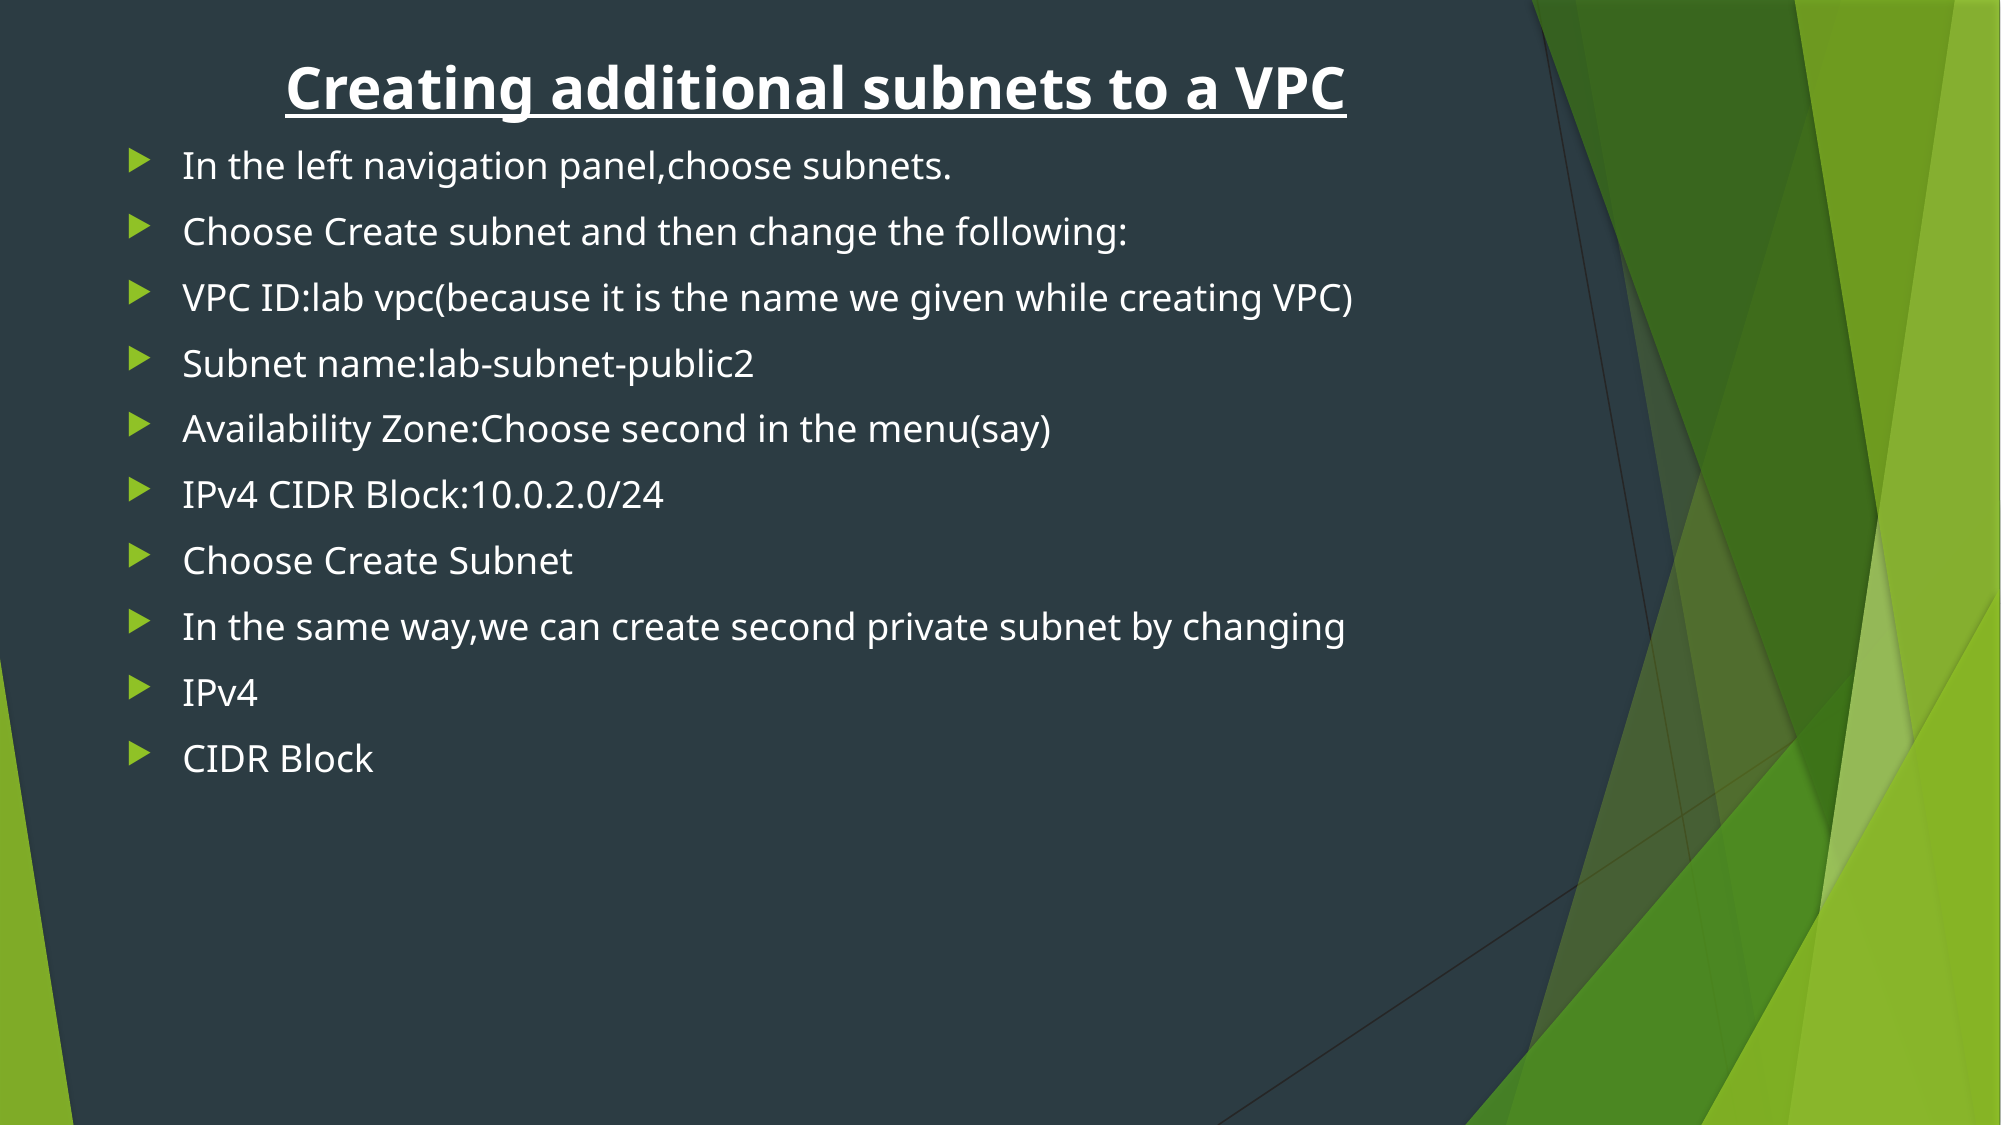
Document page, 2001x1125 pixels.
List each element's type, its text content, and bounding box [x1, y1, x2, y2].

list Creating additional subnets to a VPC In the left navigation panel,choose subnets. Choose Create subnet and then change the following: VPC ID:lab vpc(because it is the name we given while creating VPC) Subnet name:lab-subnet-public2 Availability Zone:Choose second in the menu(say) IPv4 CIDR Block:10.0.2.0/24 Choose Create Subnet In the same way,we can create second private subnet by changing IPv4 CIDR Block [111, 43, 1522, 992]
